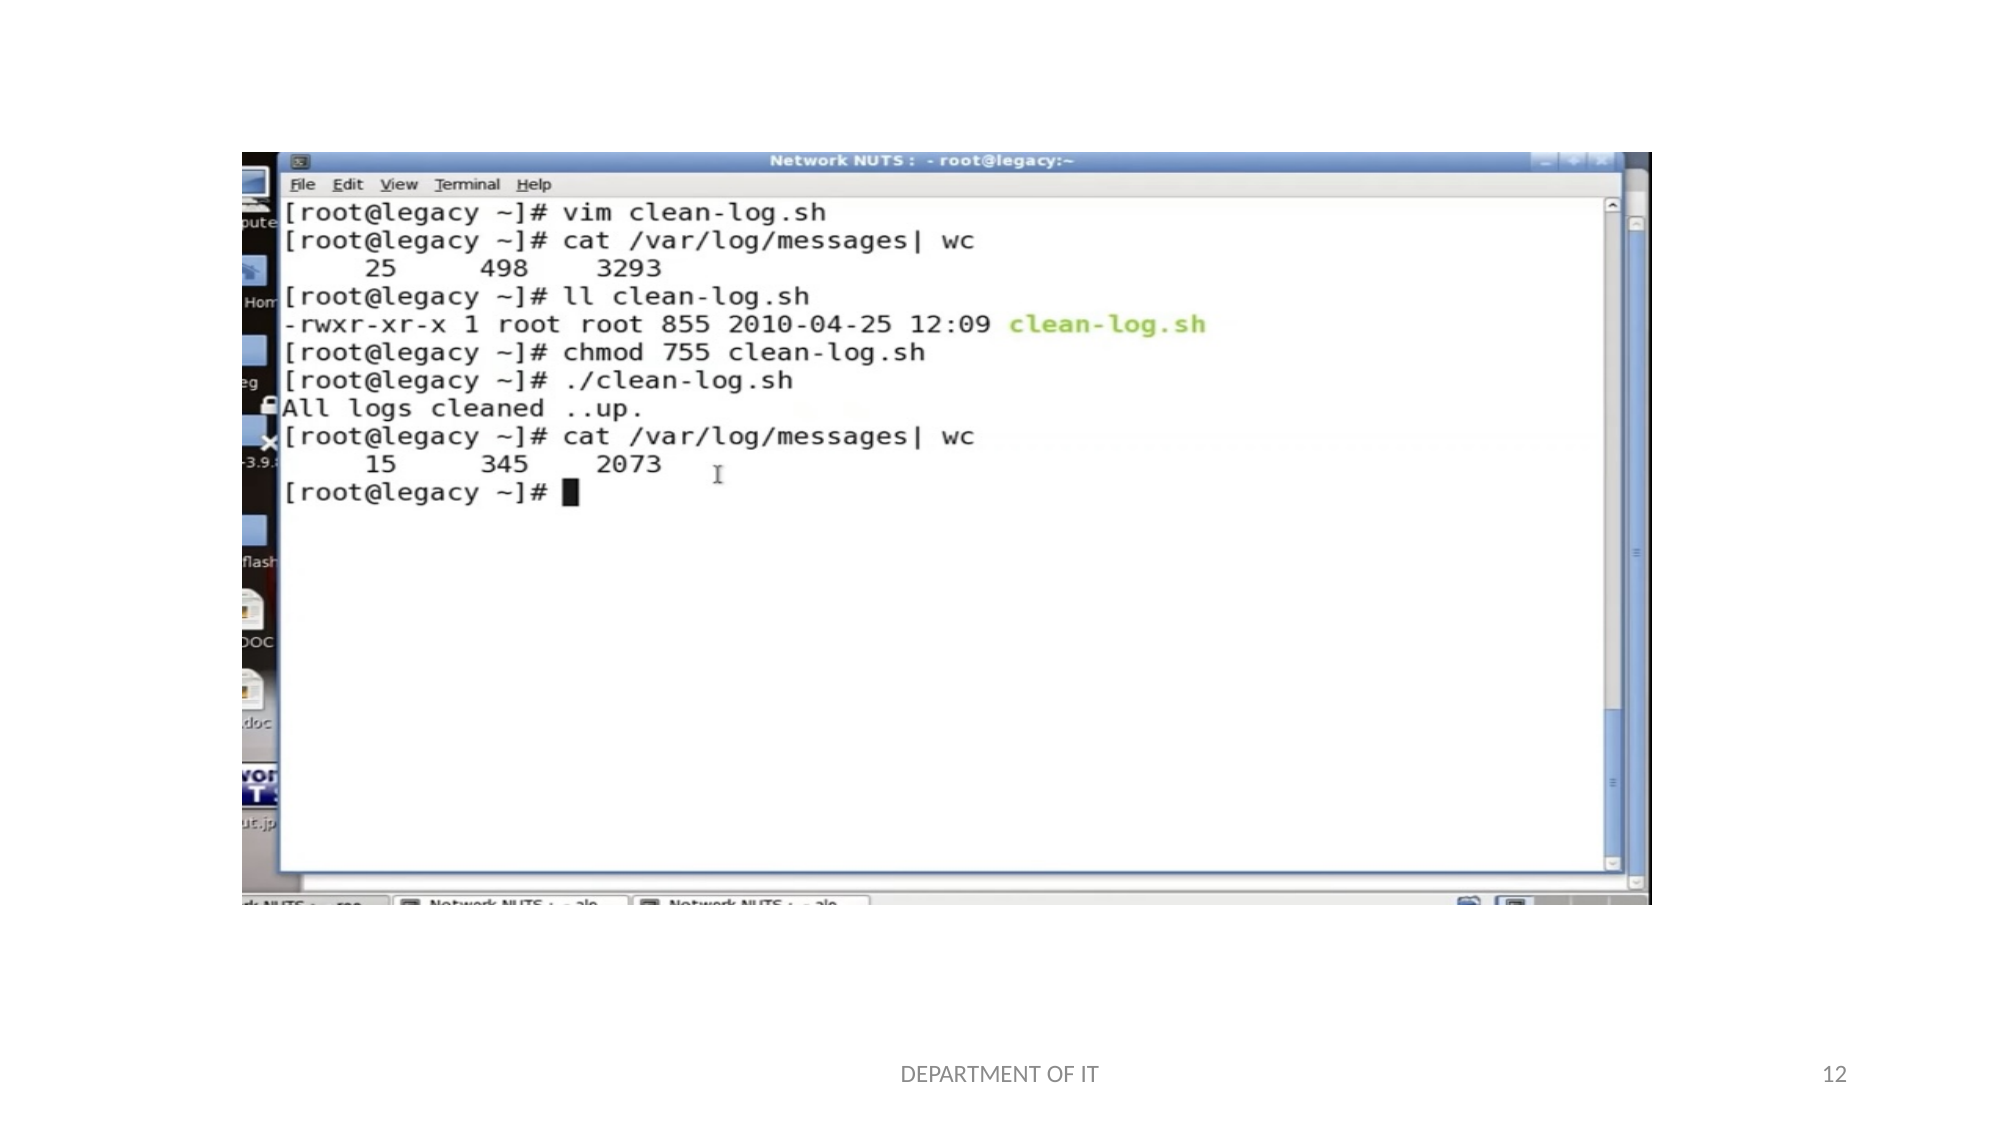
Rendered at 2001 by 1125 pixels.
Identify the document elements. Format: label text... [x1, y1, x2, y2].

picture [242, 152, 1652, 905]
slide_number 12 [1412, 1042, 1863, 1103]
footer DEPARTMENT OF IT [662, 1042, 1338, 1103]
